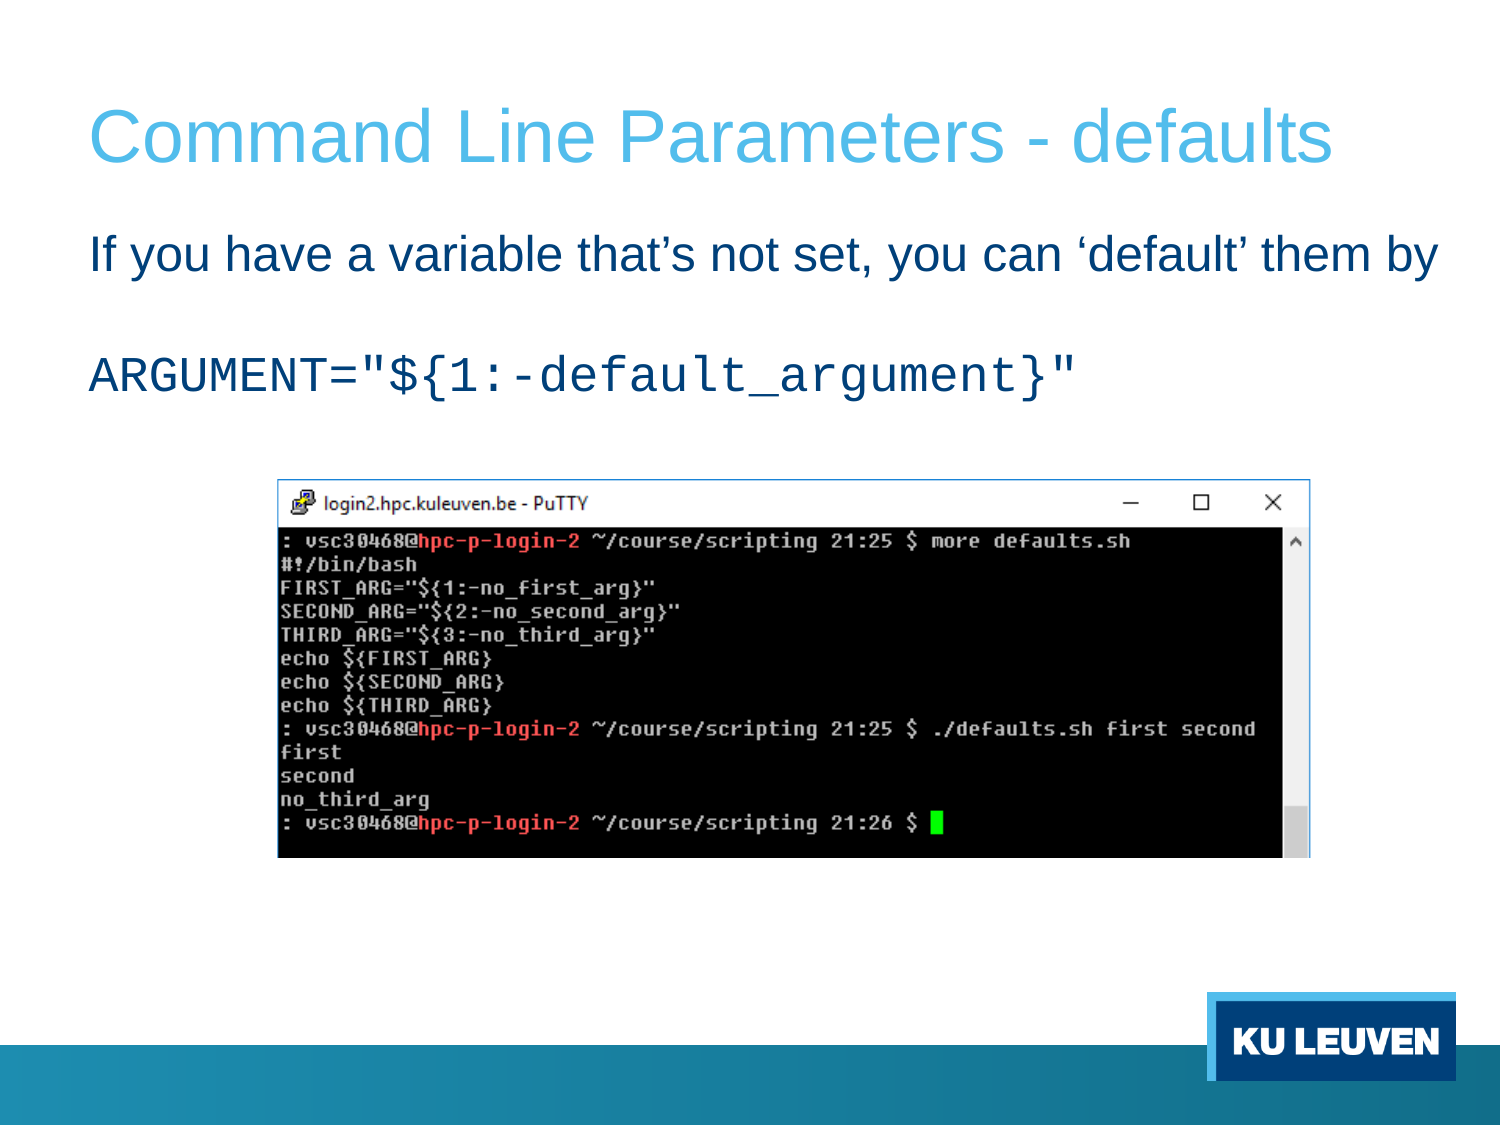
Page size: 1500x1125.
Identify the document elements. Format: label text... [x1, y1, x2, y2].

title Command Line Parameters - defaults [88, 29, 1456, 178]
picture [277, 479, 1311, 858]
list If you have a variable that’s not set, you can ‘default’ them by ARGUMENT="${1:-default_argument}" [88, 221, 1456, 948]
picture [1207, 992, 1456, 1081]
